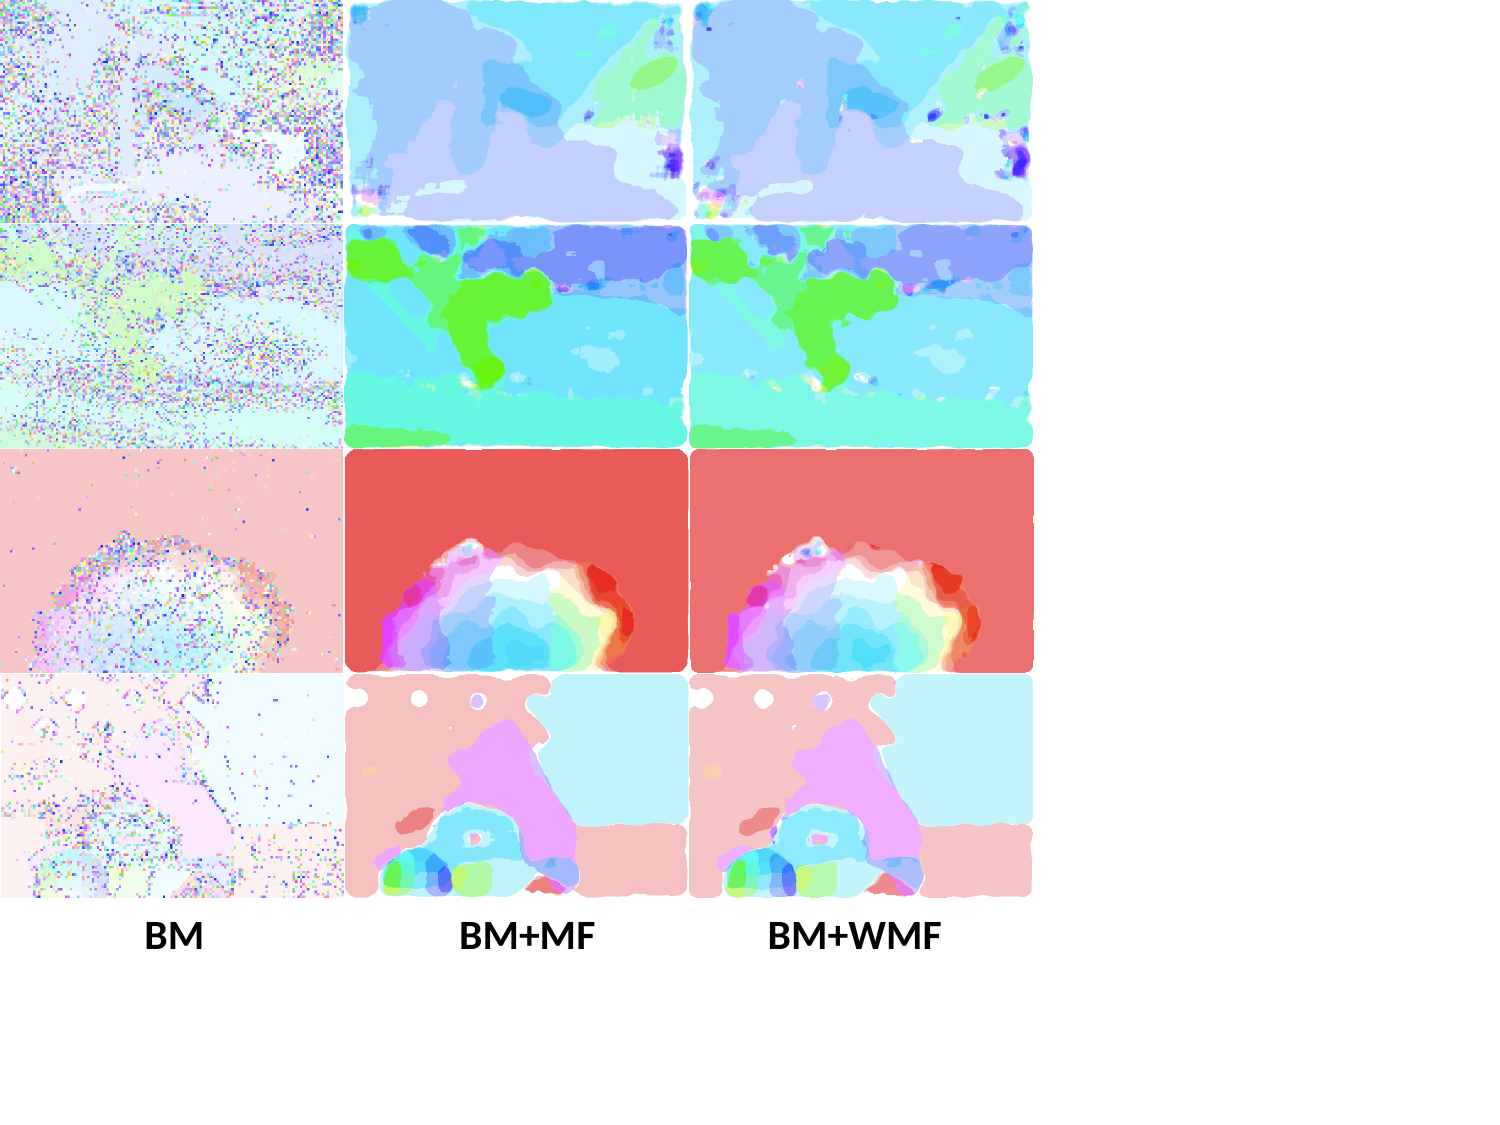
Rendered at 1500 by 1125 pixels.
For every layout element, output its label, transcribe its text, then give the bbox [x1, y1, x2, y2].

text_box BM+MF [444, 909, 611, 965]
text_box BM [129, 909, 220, 965]
text_box BM+WMF [752, 909, 957, 965]
picture [0, 0, 1036, 901]
